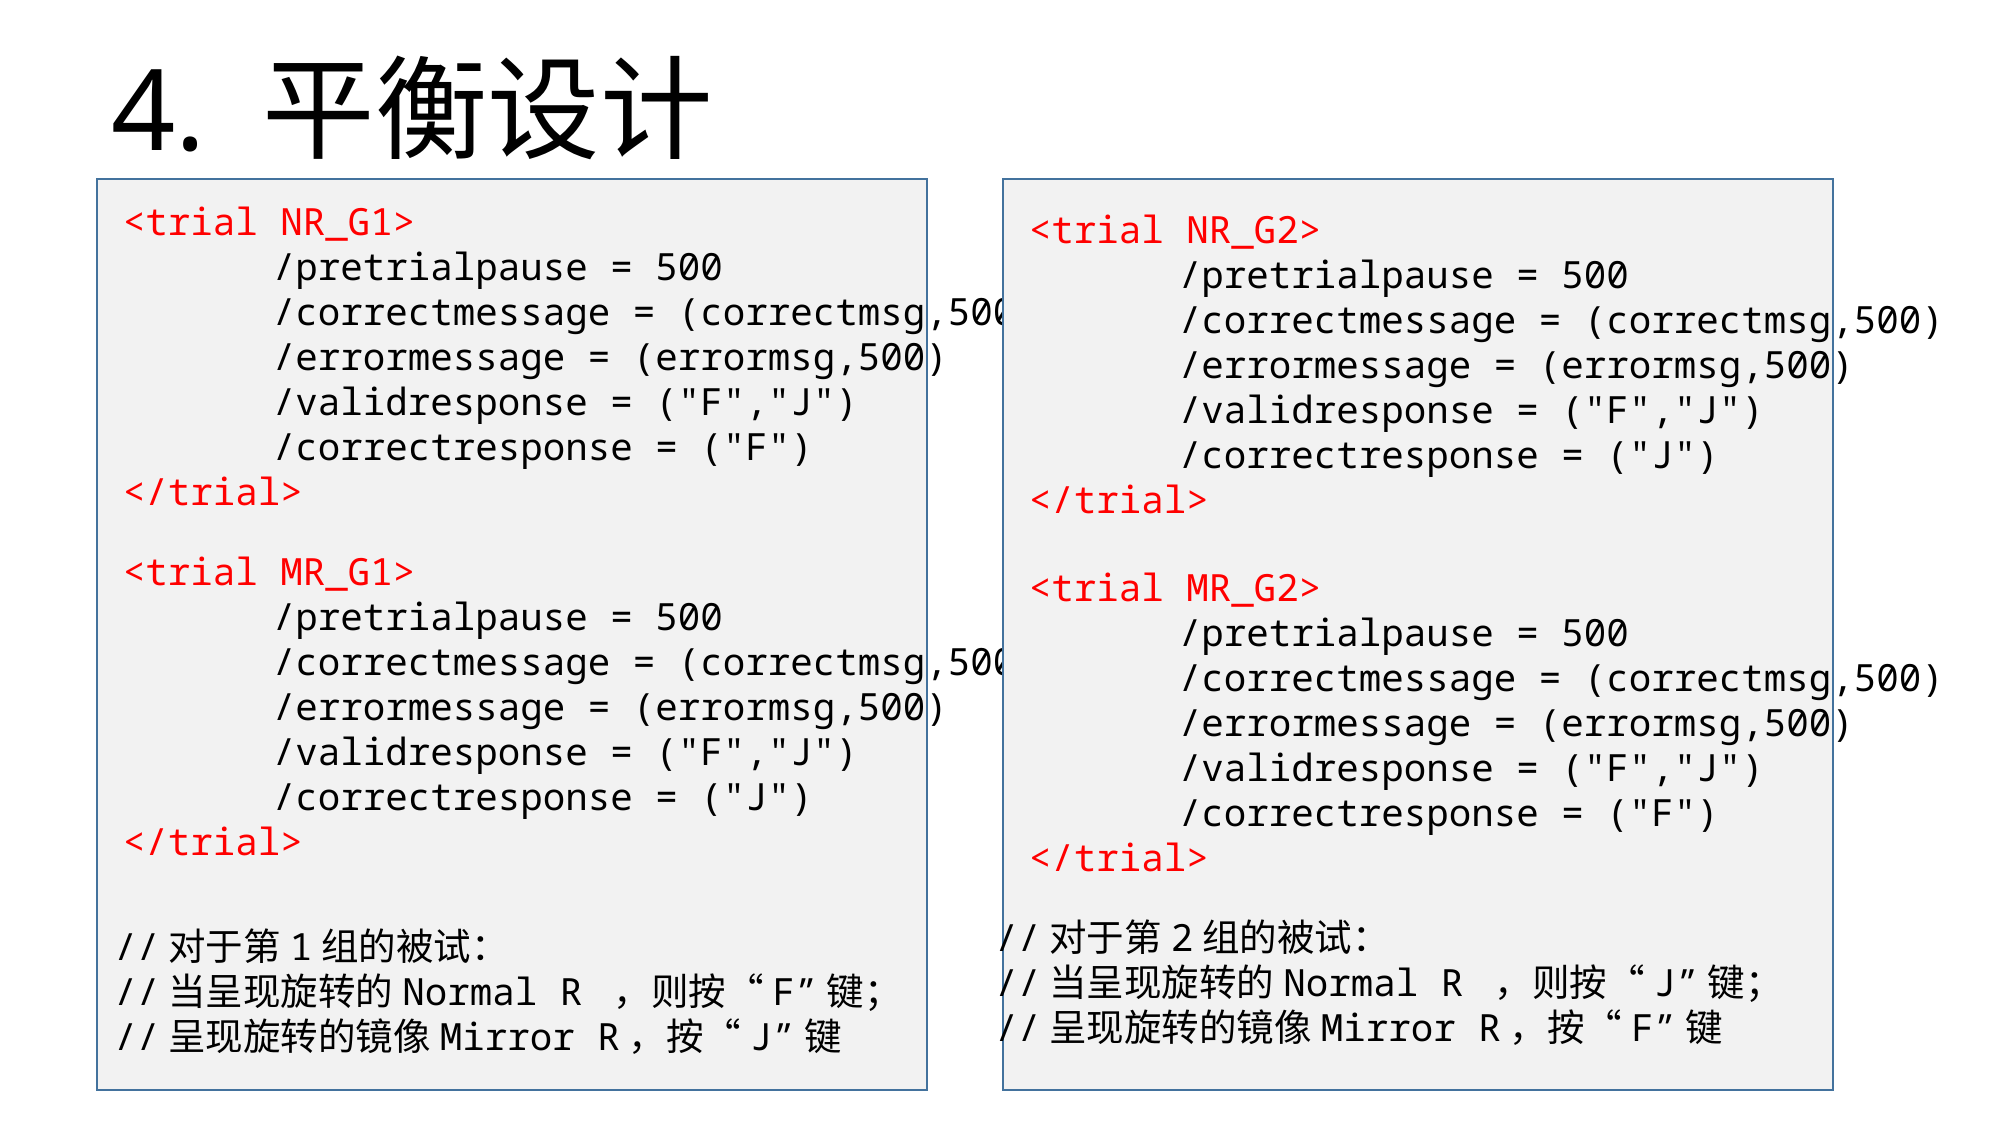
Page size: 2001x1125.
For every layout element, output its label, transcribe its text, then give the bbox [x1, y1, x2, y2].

text_box [1002, 178, 1834, 1091]
text_box //对于第1组的被试： //当呈现旋转的Normal R ，则按“F”键； //呈现旋转的镜像Mirror R，按“J”键 [99, 915, 917, 1066]
text_box <trial NR_G1> /pretrialpause = 500 /correctmessage = (correctmsg,500) /errormessage = (errormsg,500) /validresponse = ("F","J") /correctresponse = ("F") </trial> [108, 190, 1002, 521]
text_box <trial MR_G1> /pretrialpause = 500 /correctmessage = (correctmsg,500) /errormessage = (errormsg,500) /validresponse = ("F","J") /correctresponse = ("J") </trial> [108, 540, 1002, 871]
text_box <trial NR_G2> /pretrialpause = 500 /correctmessage = (correctmsg,500) /errormessage = (errormsg,500) /validresponse = ("F","J") /correctresponse = ("J") </trial> [1014, 198, 2000, 529]
text_box //对于第2组的被试： //当呈现旋转的Normal R ，则按“J”键； //呈现旋转的镜像Mirror R，按“F”键 [980, 906, 1798, 1056]
text_box [96, 223, 928, 1091]
title 4. 平衡设计 [96, 5, 1822, 223]
text_box <trial MR_G2> /pretrialpause = 500 /correctmessage = (correctmsg,500) /errormessage = (errormsg,500) /validresponse = ("F","J") /correctresponse = ("F") </trial> [1014, 556, 2000, 887]
